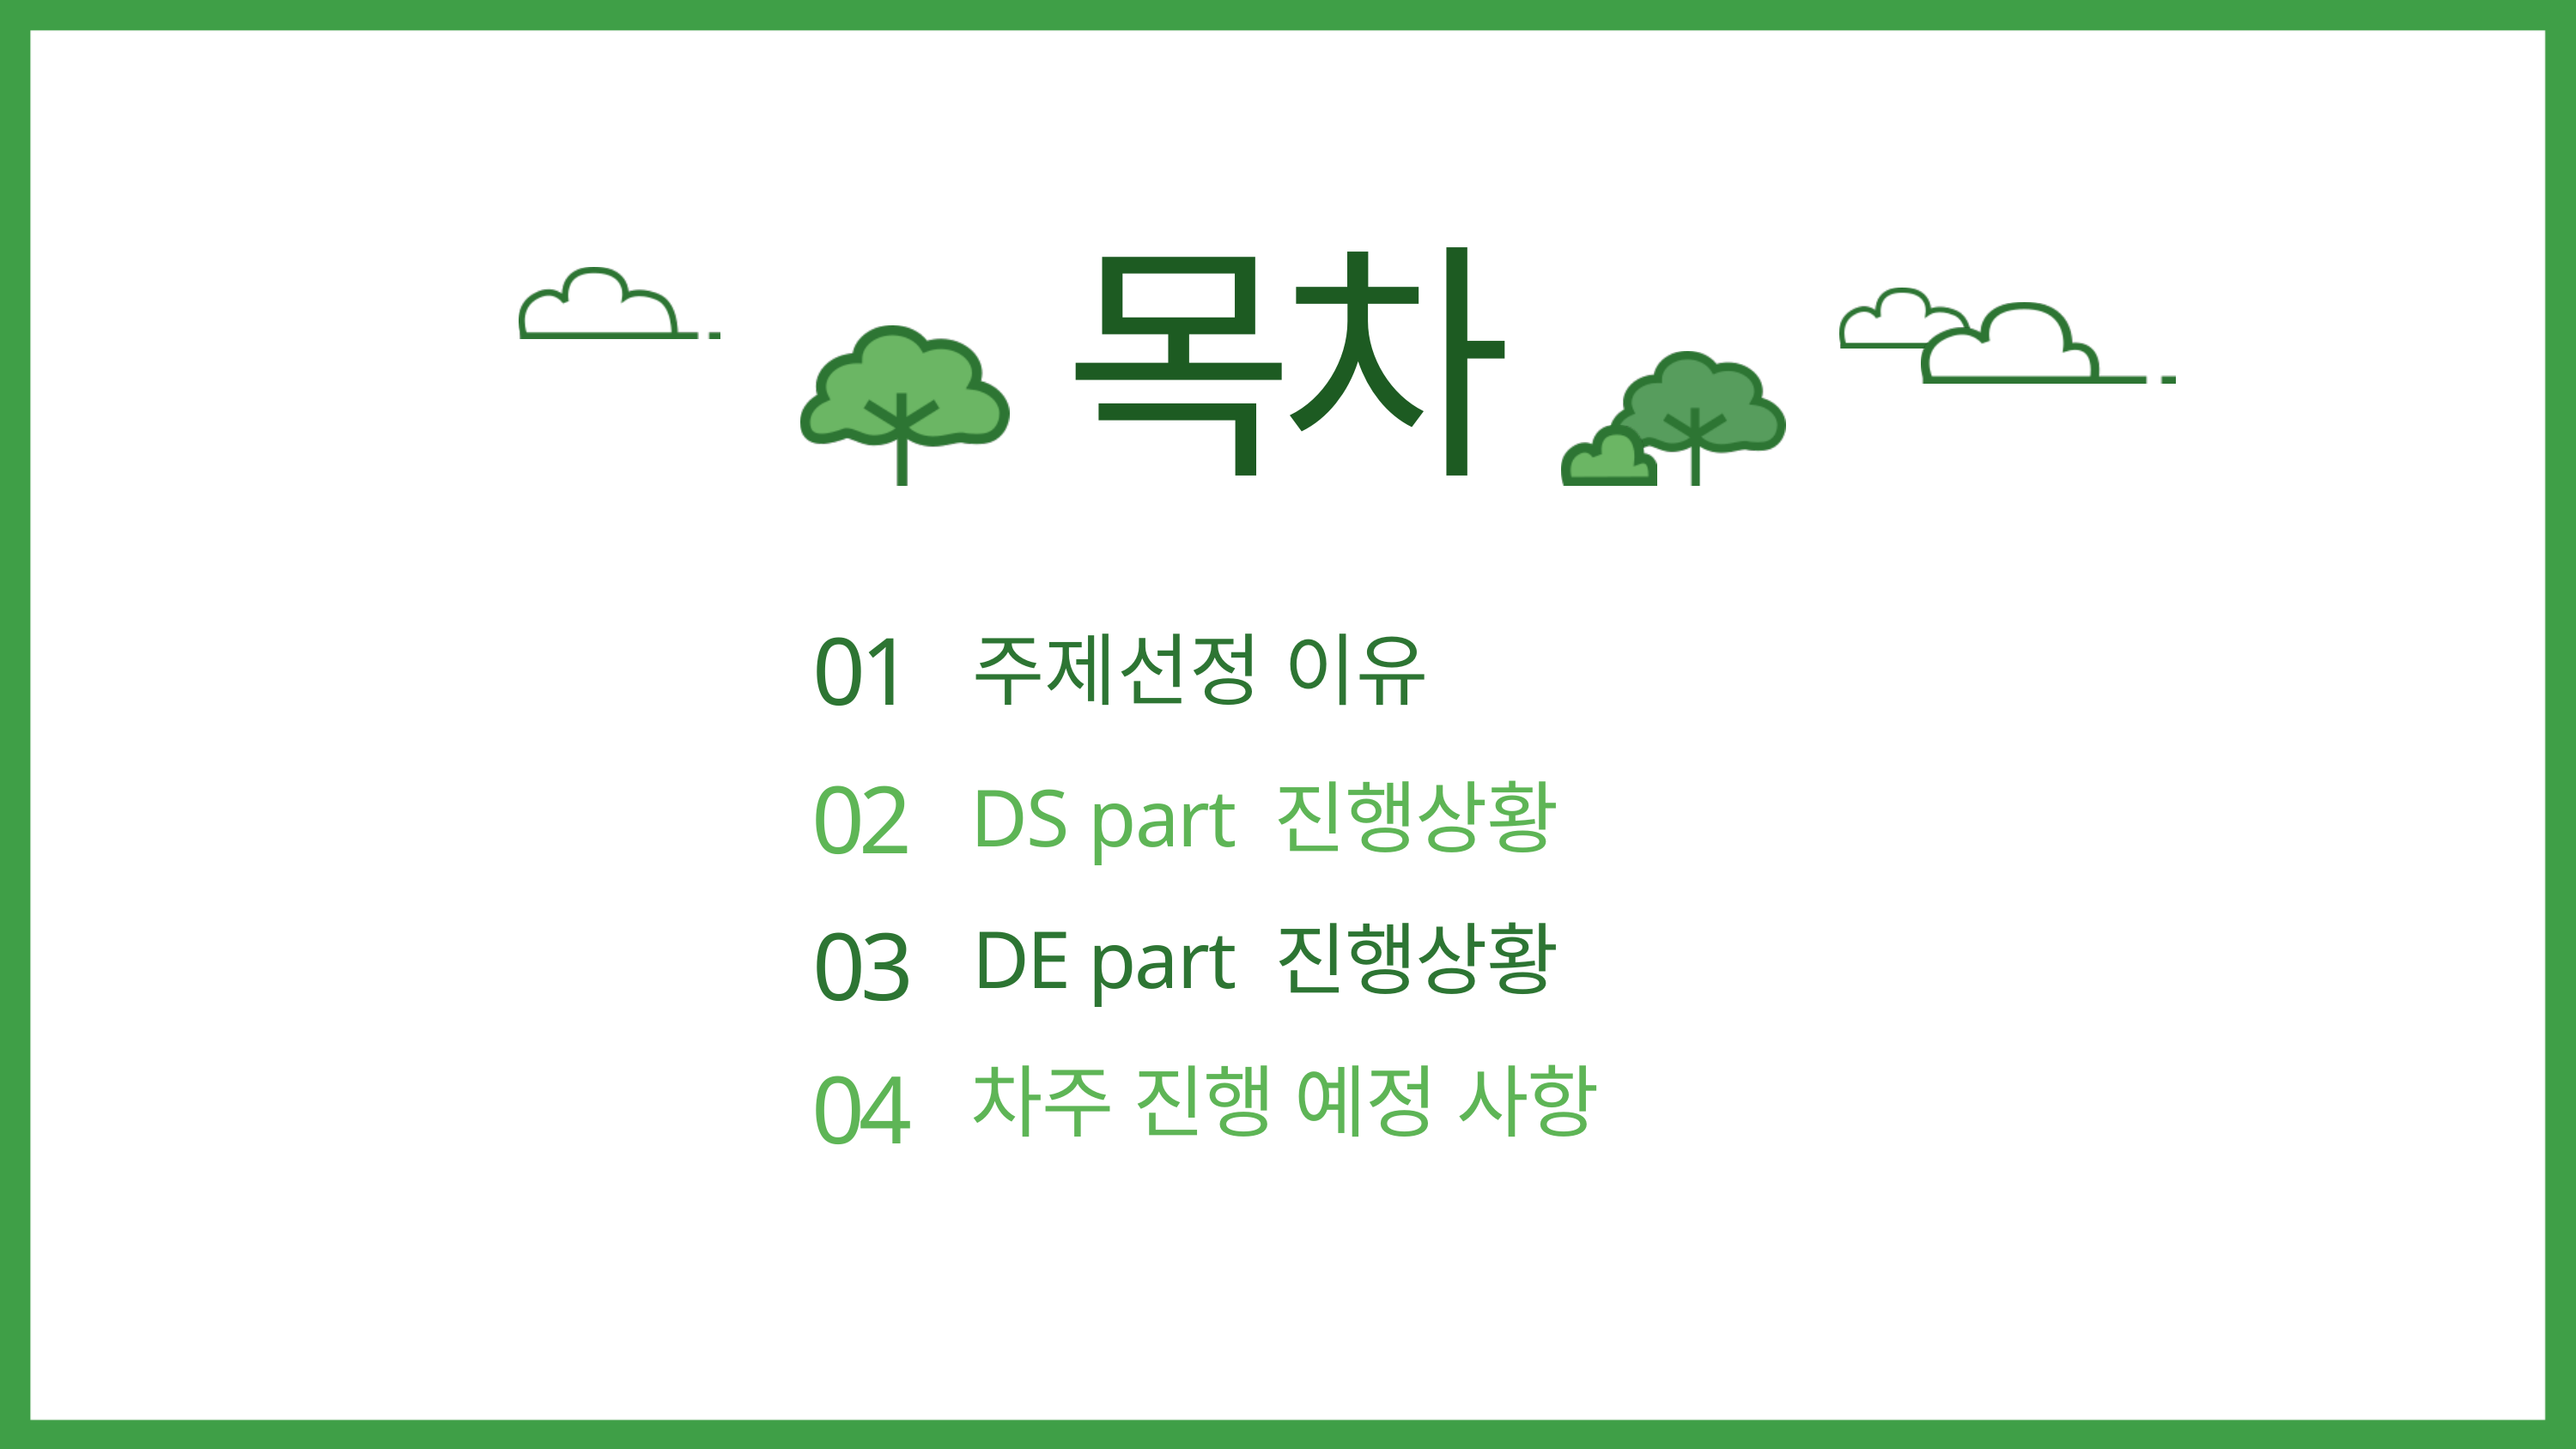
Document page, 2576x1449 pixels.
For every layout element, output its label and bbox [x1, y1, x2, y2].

text_box [1561, 424, 1657, 486]
text_box [1921, 302, 2176, 384]
text_box [1838, 288, 2008, 349]
text_box [799, 325, 1010, 486]
text_box [799, 1044, 1928, 1179]
text_box [519, 267, 720, 339]
text_box [1610, 351, 1787, 486]
text_box [0, 0, 2576, 1449]
text_box [799, 605, 1492, 710]
text_box [799, 900, 1929, 1036]
text_box [799, 754, 1928, 900]
